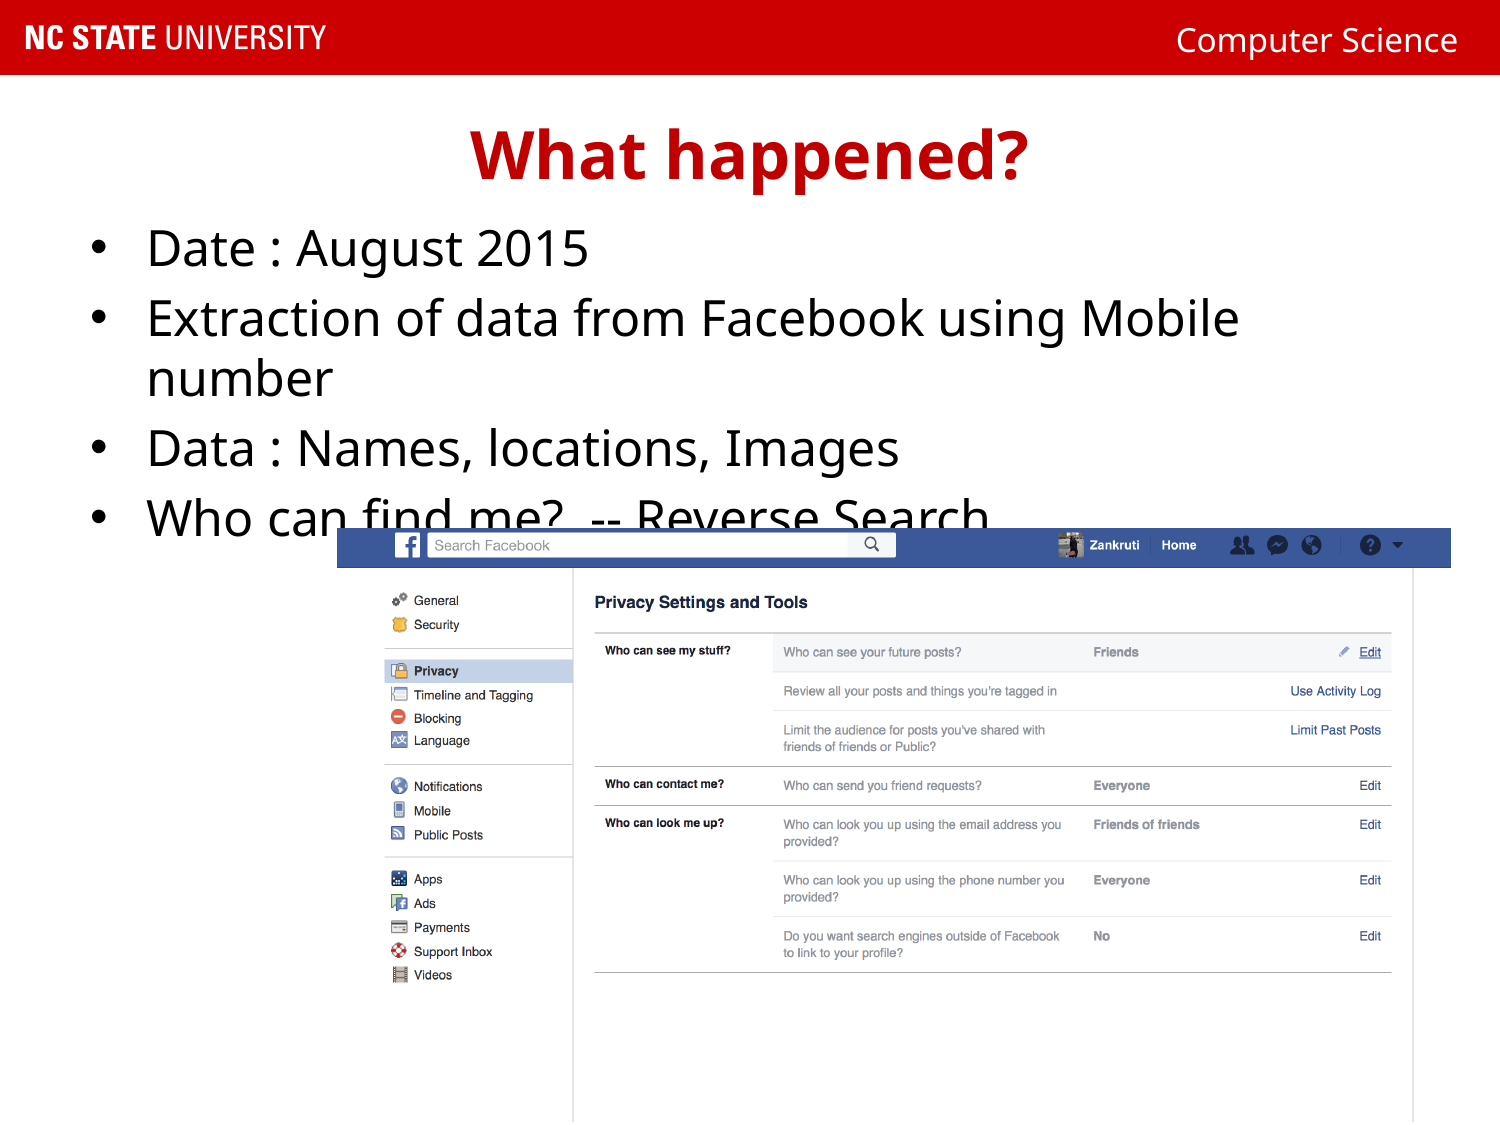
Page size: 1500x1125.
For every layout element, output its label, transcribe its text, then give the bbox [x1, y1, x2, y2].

picture [337, 528, 1451, 1122]
picture [0, 0, 1500, 75]
list Date : August 2015 Extraction of data from Facebook using Mobile number Data : Names, locations, Images Who can find me? -- Reverse Search [75, 208, 1425, 517]
title What happened? [75, 96, 1425, 208]
